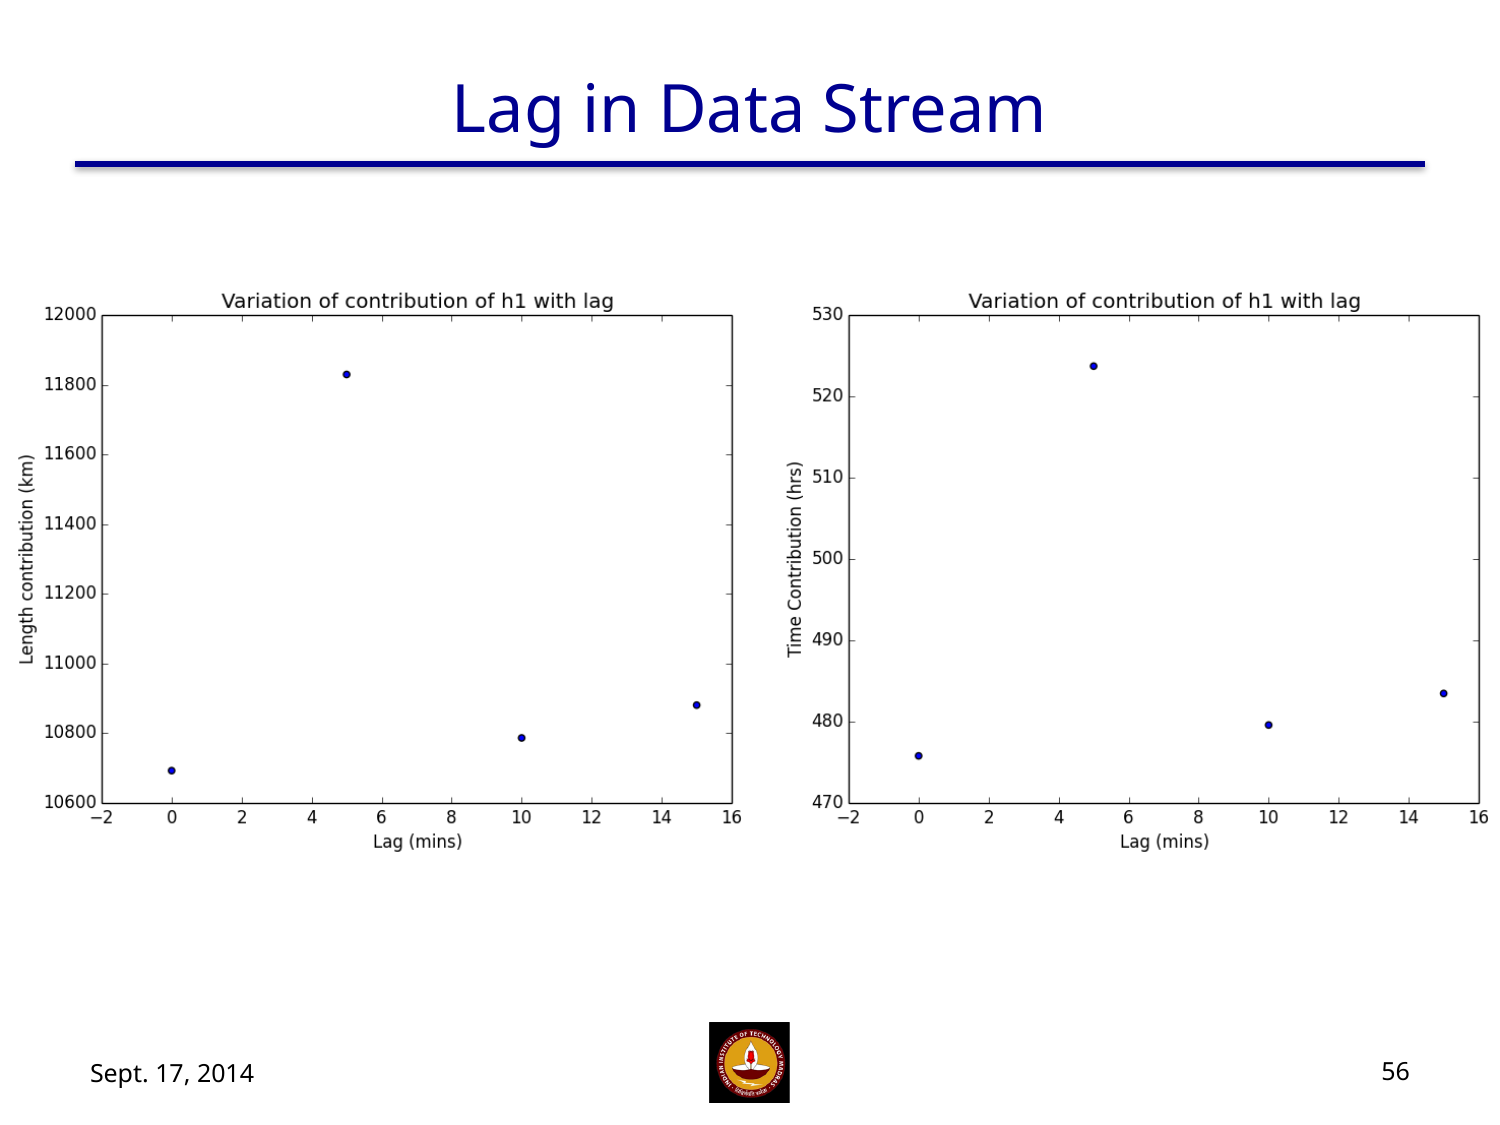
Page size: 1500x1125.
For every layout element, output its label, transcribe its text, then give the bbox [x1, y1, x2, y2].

title Lag in Data Stream [75, 12, 1425, 200]
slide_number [75, 1042, 425, 1103]
picture [709, 1022, 790, 1103]
slide_number 56 [1074, 1042, 1425, 1103]
picture [0, 254, 1500, 865]
